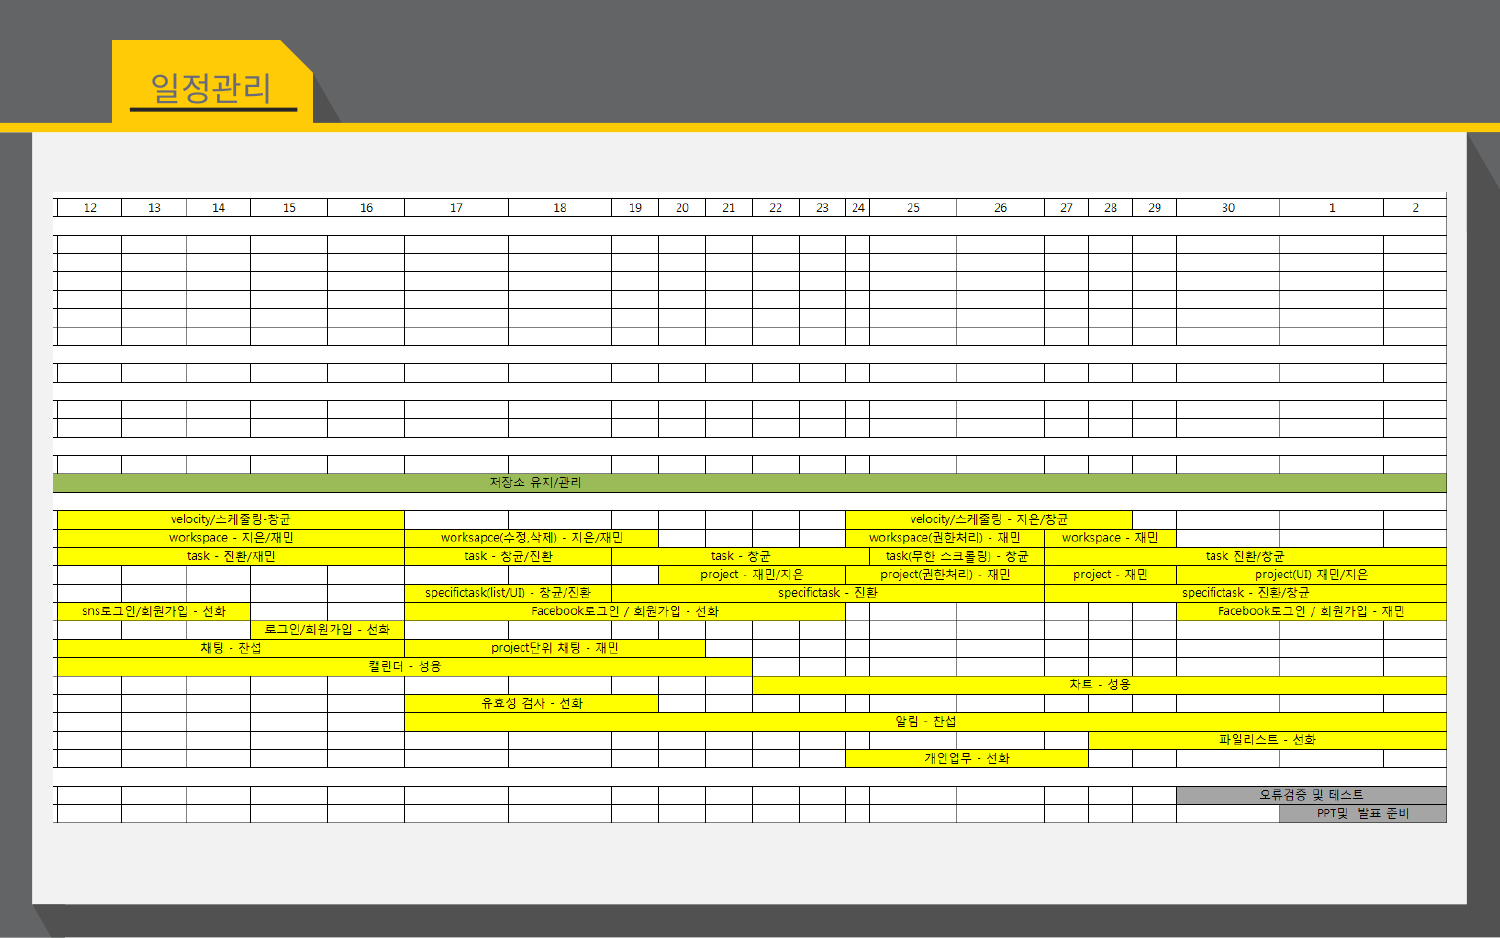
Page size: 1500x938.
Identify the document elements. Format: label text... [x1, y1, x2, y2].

picture [52, 192, 1448, 824]
text_box 일정관리 [135, 61, 288, 116]
